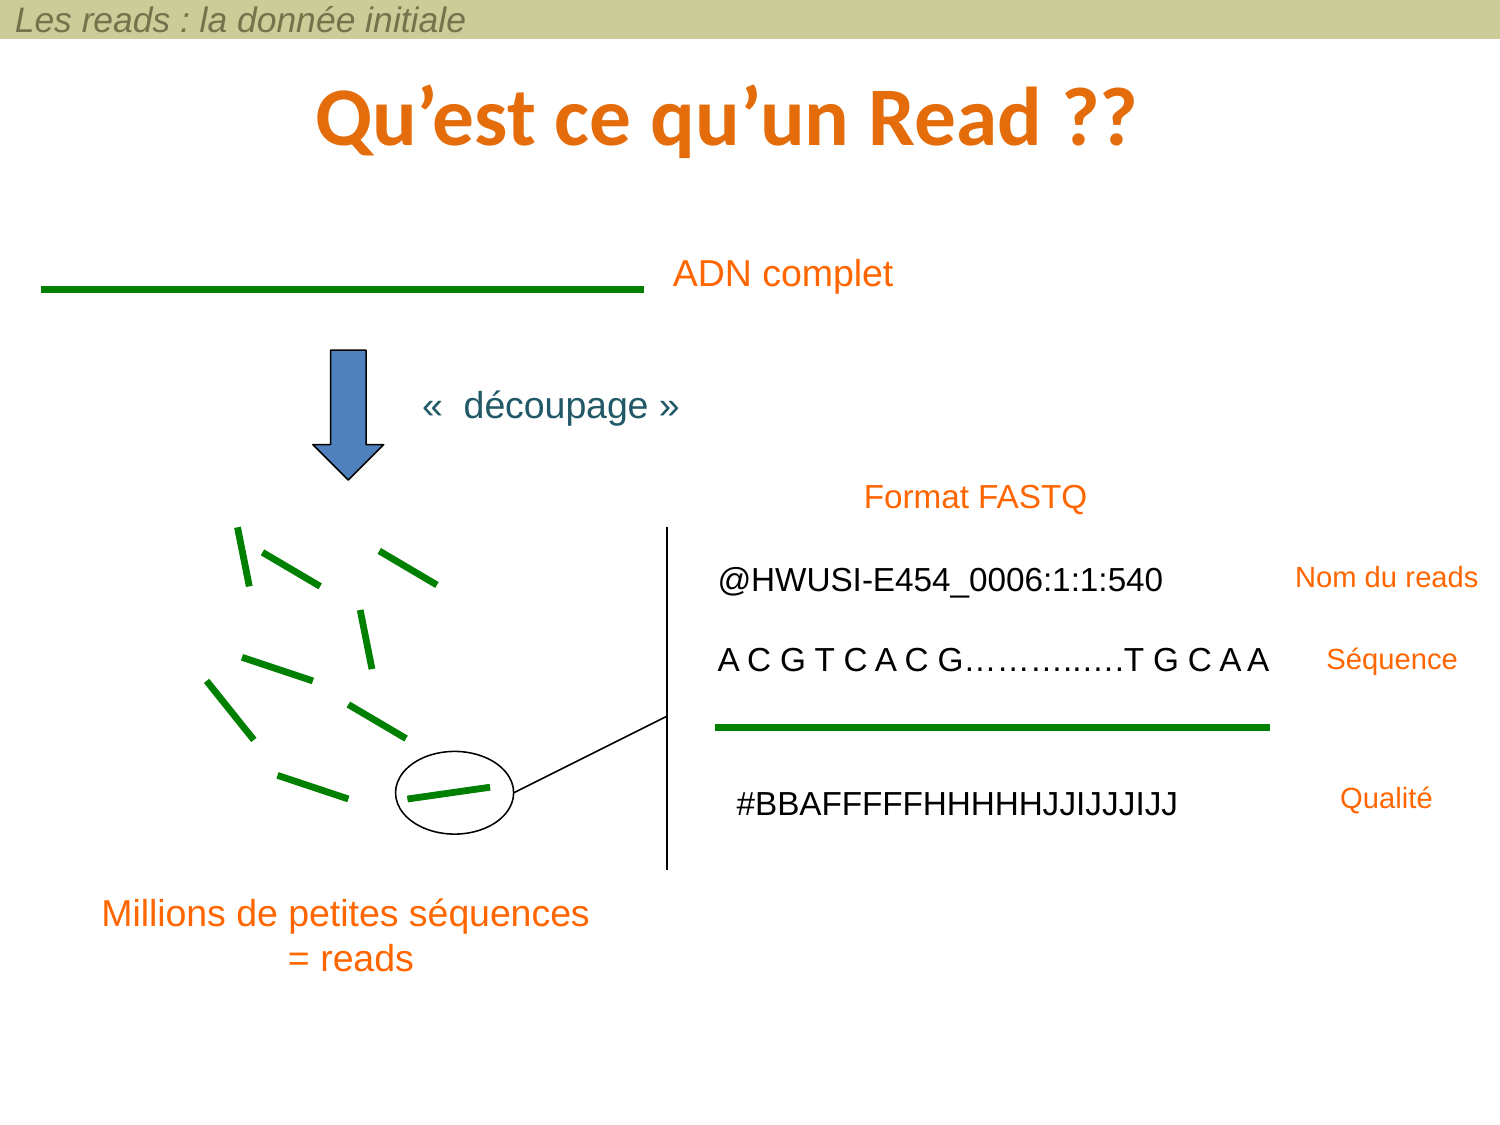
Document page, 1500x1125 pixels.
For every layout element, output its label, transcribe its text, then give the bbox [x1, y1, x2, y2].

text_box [513, 715, 662, 793]
text_box ADN complet [658, 242, 909, 302]
text_box Nom du reads [1280, 550, 1494, 601]
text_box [277, 775, 349, 800]
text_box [237, 527, 250, 587]
text_box Séquence [1311, 633, 1474, 683]
text_box [312, 350, 384, 480]
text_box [359, 609, 373, 670]
text_box « découpage » [407, 373, 762, 434]
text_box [407, 786, 491, 800]
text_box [262, 552, 321, 587]
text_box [241, 656, 314, 682]
text_box Les reads : la donnée initiale [0, 0, 1500, 36]
text_box [395, 751, 513, 835]
text_box #BBAFFFFFHHHHHJJIJJJIJJ [712, 775, 1203, 830]
text_box Millions de petites séquences = reads [86, 881, 616, 987]
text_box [379, 550, 438, 586]
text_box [348, 704, 407, 739]
text_box Format FASTQ [849, 467, 1103, 523]
title Qu’est ce qu’un Read ?? [206, 54, 1248, 171]
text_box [206, 680, 255, 741]
text_box @HWUSI-E454_0006:1:1:540 A C G T C A C G………..….T G C A A [702, 550, 1388, 686]
text_box [714, 751, 1400, 807]
text_box Qualité [1325, 771, 1448, 822]
